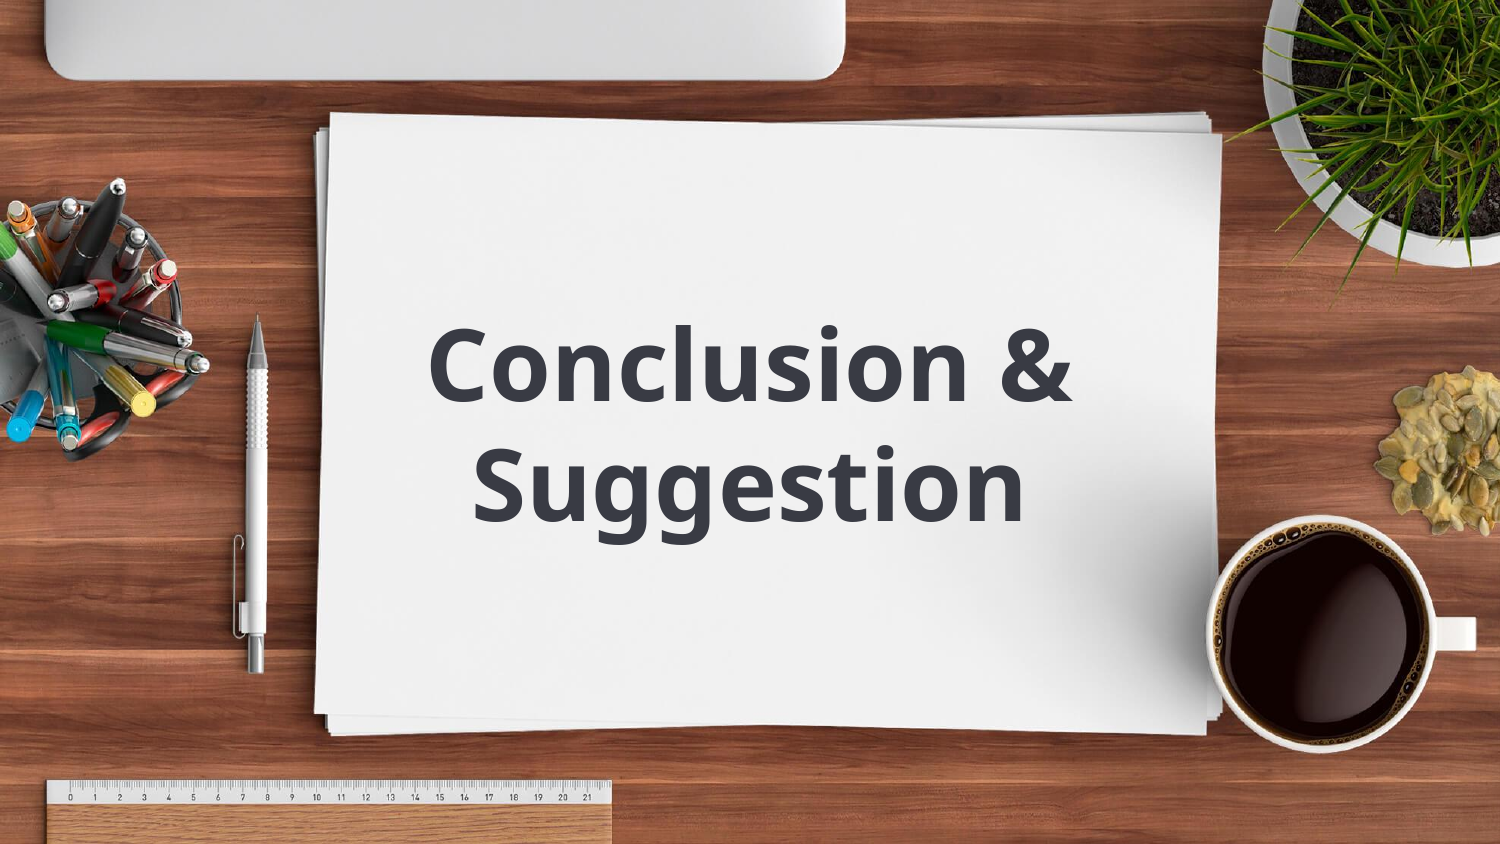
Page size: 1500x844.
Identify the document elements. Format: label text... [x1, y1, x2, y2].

picture [0, 0, 1500, 844]
title Conclusion & Suggestion [416, 326, 1084, 517]
